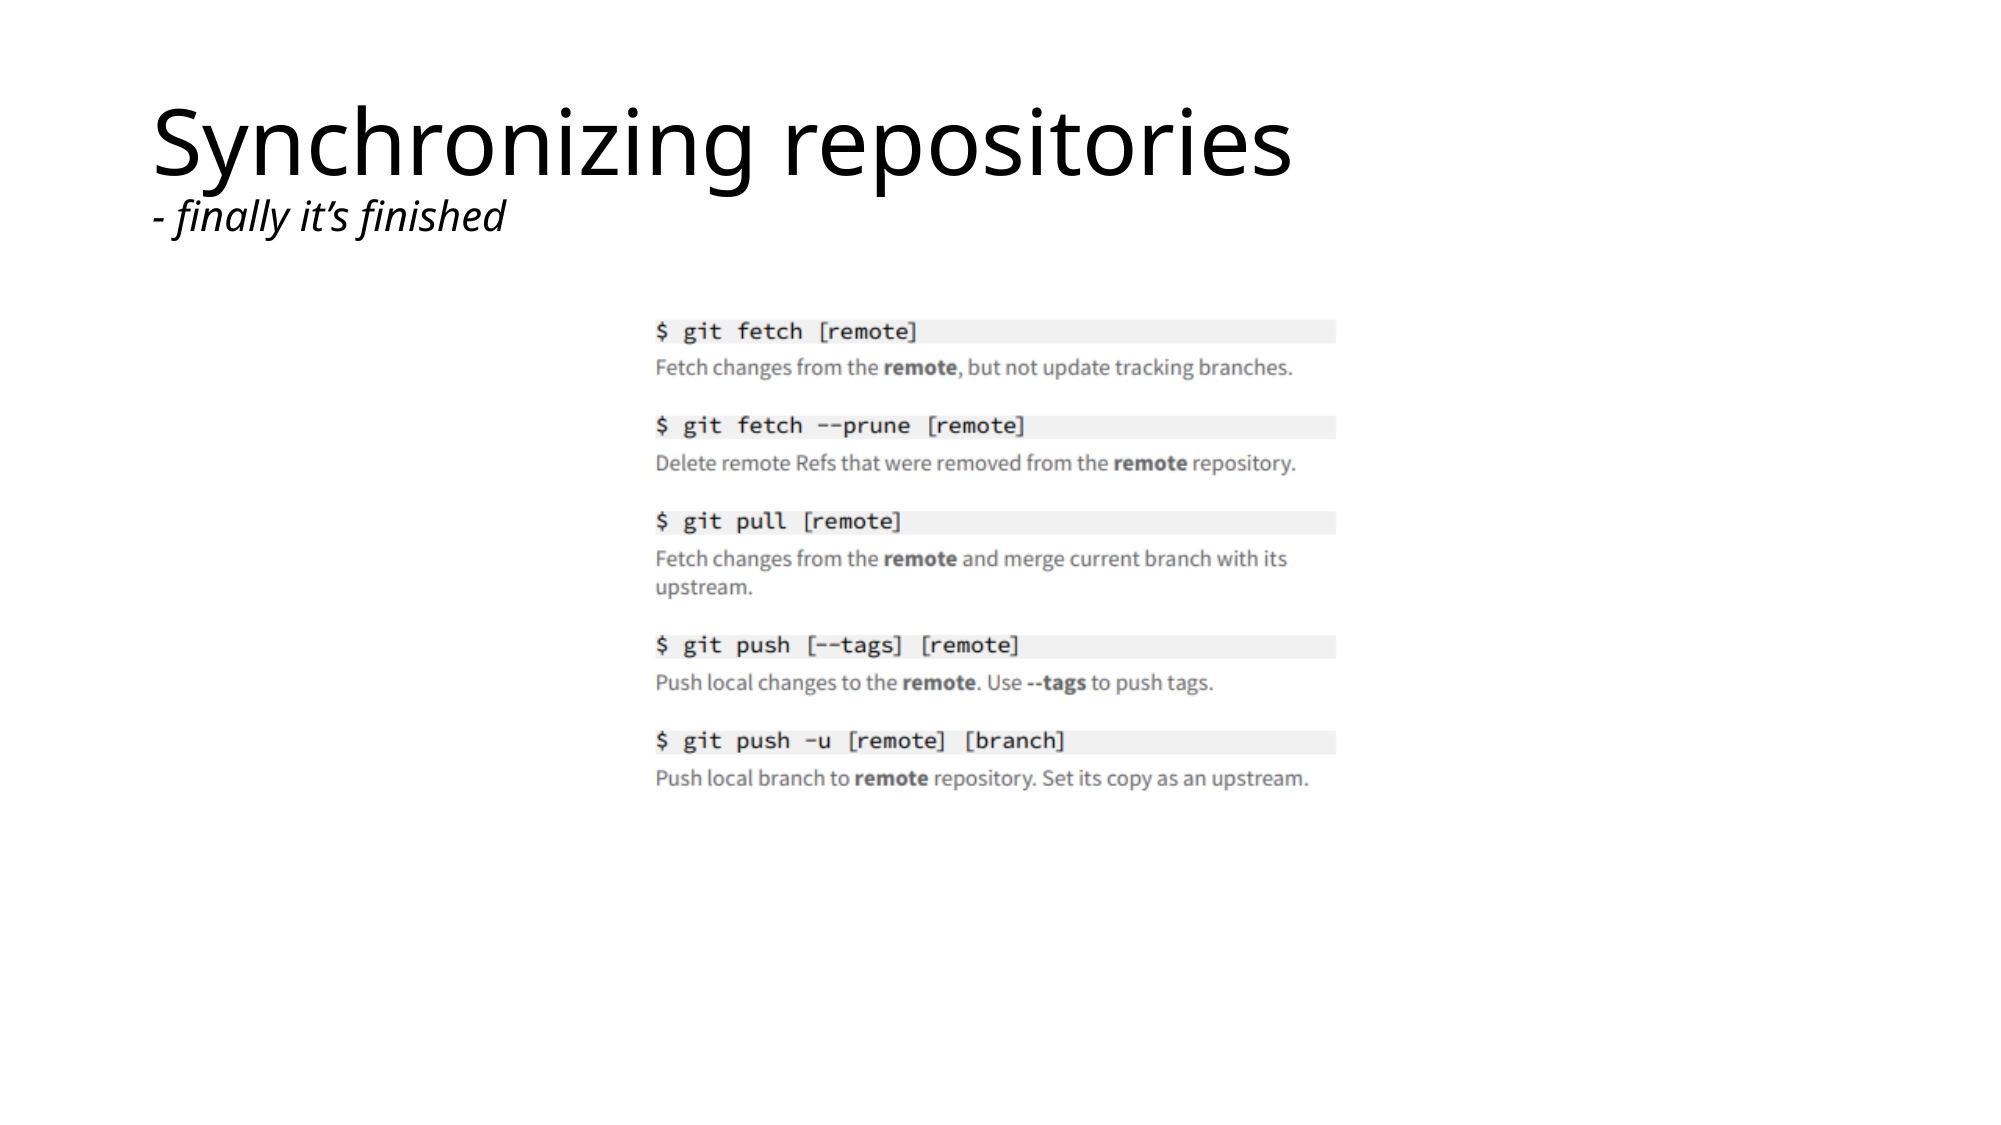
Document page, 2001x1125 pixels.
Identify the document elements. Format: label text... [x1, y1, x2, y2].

picture [645, 314, 1355, 811]
title Synchronizing repositories - finally it’s finished [137, 59, 1863, 278]
